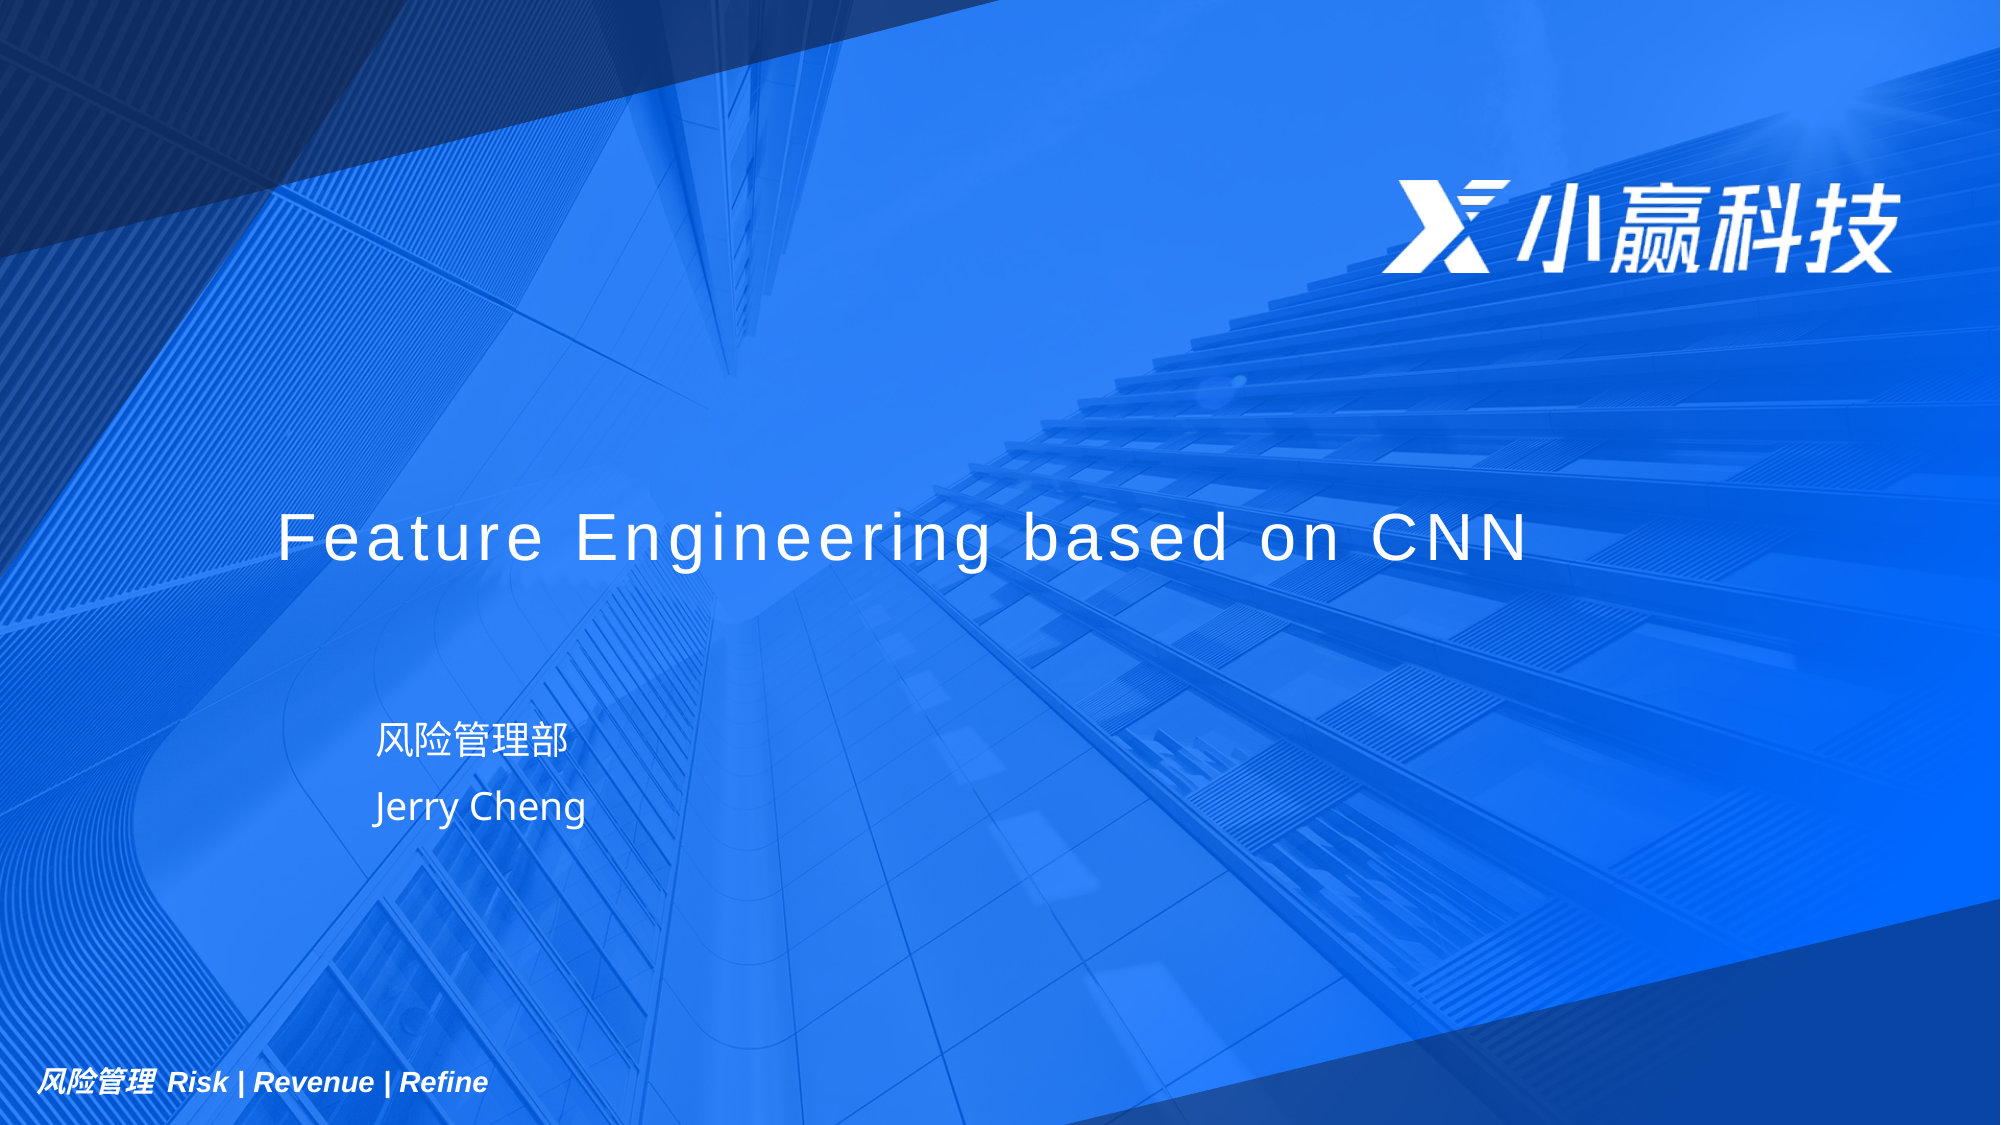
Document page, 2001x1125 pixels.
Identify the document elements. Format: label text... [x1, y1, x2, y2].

picture [0, 0, 2000, 1125]
subtitle 风险管理部 Jerry Cheng [374, 703, 1330, 825]
title Feature Engineering based on CNN [276, 492, 1740, 609]
